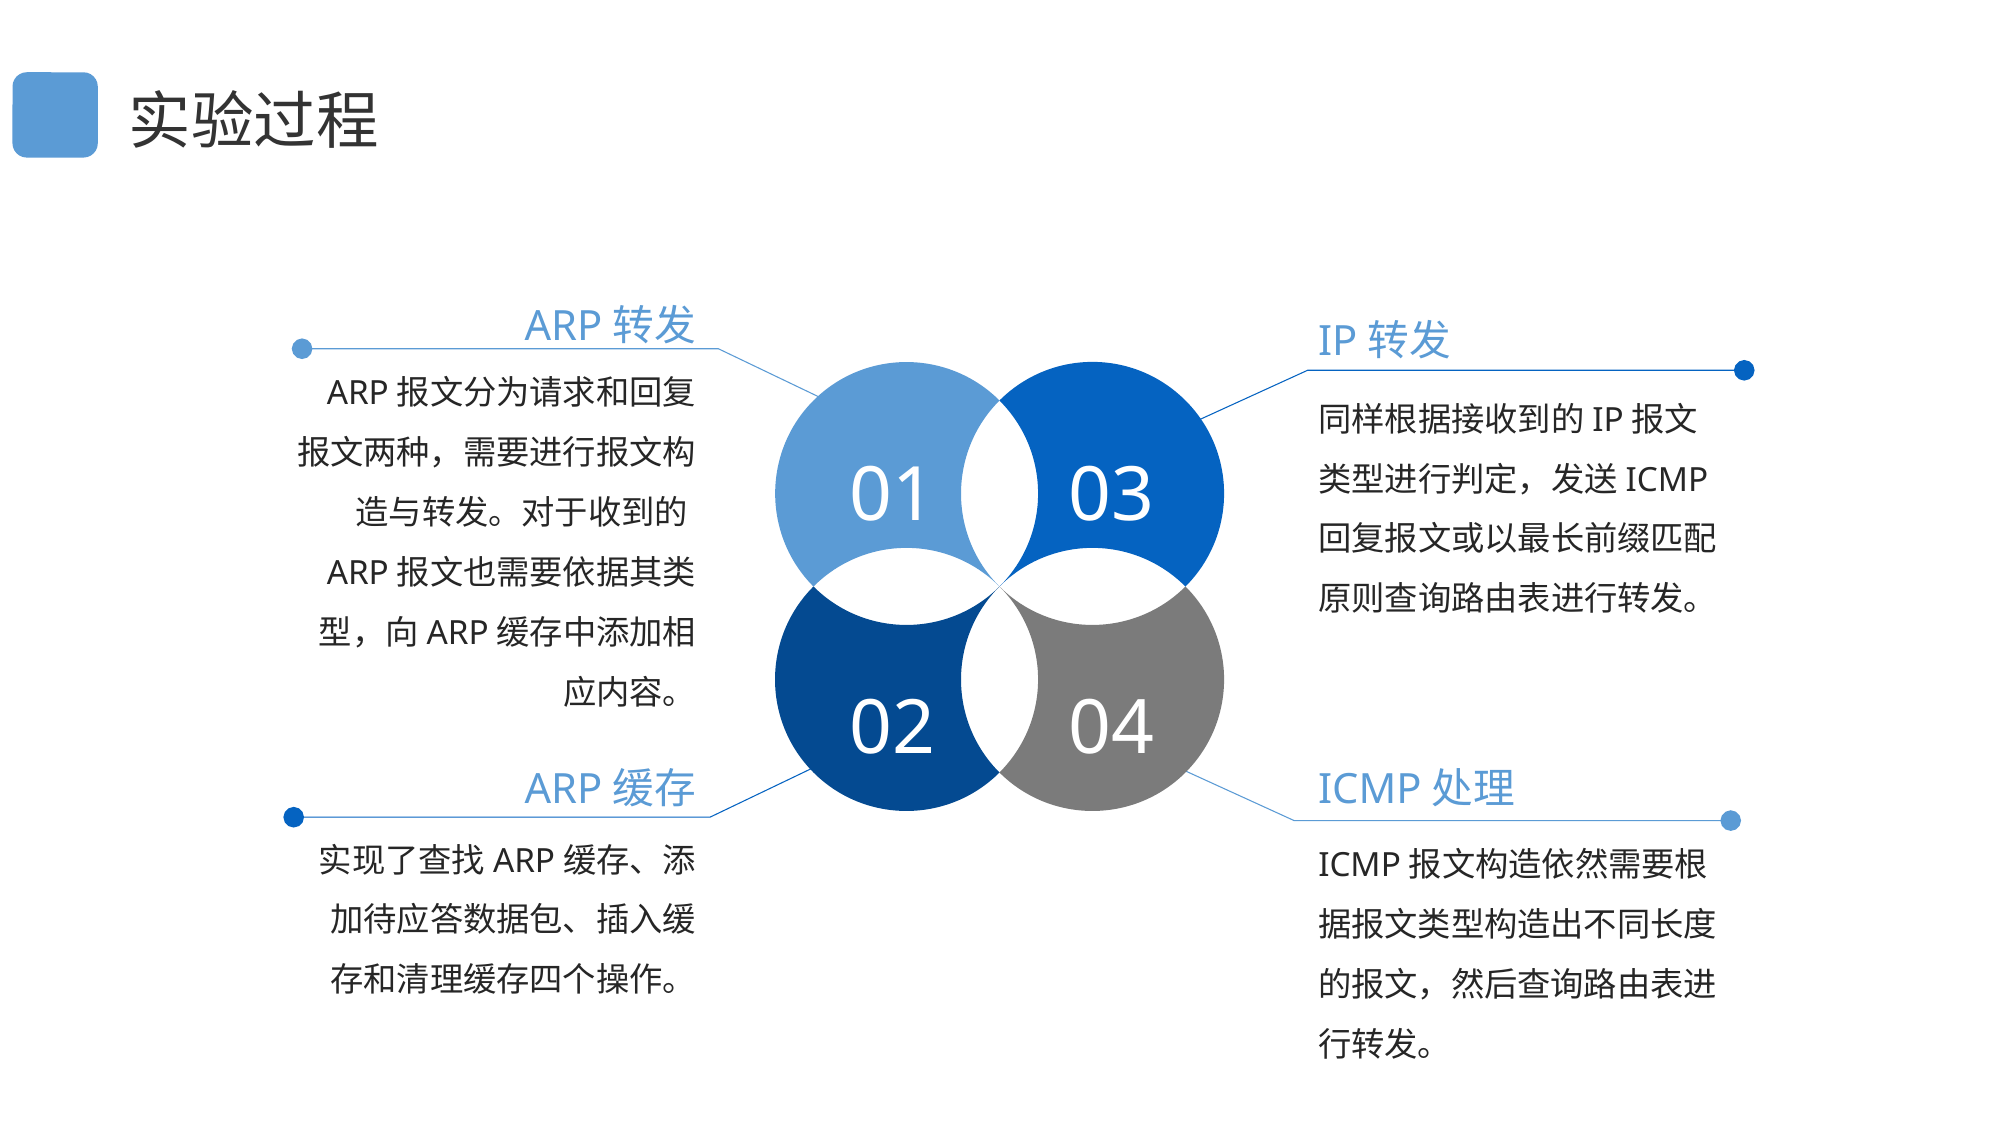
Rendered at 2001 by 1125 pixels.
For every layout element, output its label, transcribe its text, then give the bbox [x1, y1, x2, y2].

text_box [775, 587, 999, 811]
text_box ARP缓存 [339, 737, 697, 812]
text_box ICMP处理 [1318, 737, 1676, 812]
text_box 实验过程 [128, 76, 1879, 154]
text_box [291, 338, 818, 398]
text_box [1201, 359, 1755, 420]
text_box 01 [834, 430, 951, 505]
text_box [999, 361, 1225, 587]
text_box [1187, 770, 1742, 831]
text_box ARP报文分为请求和回复报文两种，需要进行报文构造与转发。对于收到的ARP报文也需要依据其类型，向ARP缓存中添加相应内容。 [295, 351, 697, 535]
text_box 03 [1053, 430, 1169, 505]
text_box 同样根据接收到的IP报文类型进行判定，发送ICMP回复报文或以最长前缀匹配原则查询路由表进行转发。 [1318, 377, 1729, 561]
text_box [12, 72, 98, 158]
text_box [999, 587, 1225, 811]
text_box IP转发 [1318, 289, 1676, 364]
text_box 实现了查找ARP缓存、添加待应答数据包、插入缓存和清理缓存四个操作。 [307, 818, 697, 1002]
text_box [283, 767, 810, 828]
text_box 04 [1053, 664, 1169, 739]
text_box 02 [834, 664, 951, 739]
text_box [775, 362, 1000, 587]
text_box ARP转发 [339, 274, 697, 349]
text_box ICMP报文构造依然需要根据报文类型构造出不同长度的报文，然后查询路由表进行转发。 [1318, 823, 1721, 1007]
